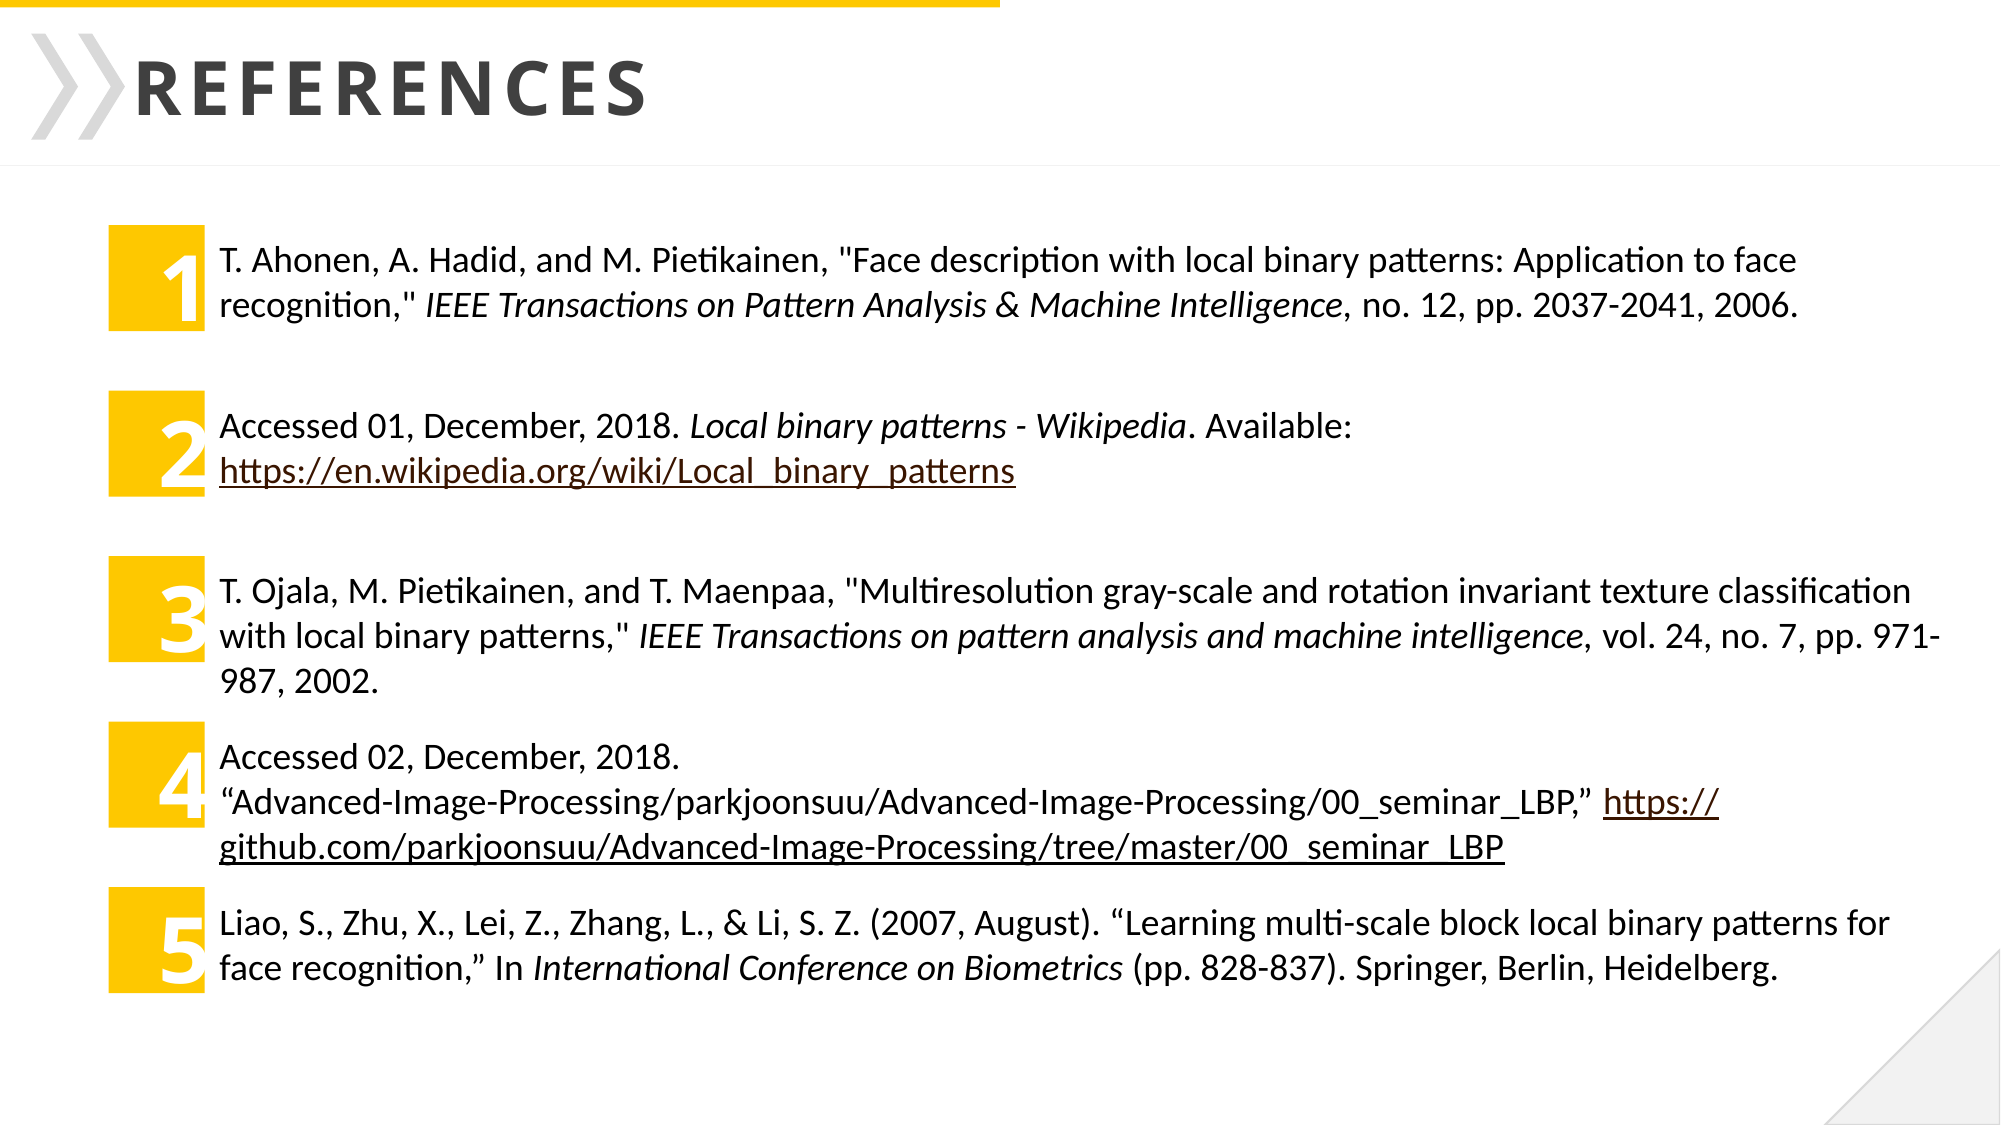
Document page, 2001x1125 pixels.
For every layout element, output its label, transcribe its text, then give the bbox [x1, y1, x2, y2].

text_box 1 [82, 222, 226, 348]
text_box T. Ojala, M. Pietikainen, and T. Maenpaa, "Multiresolution gray-scale and rotation invariant texture classification with local binary patterns," IEEE Transactions on pattern analysis and machine intelligence, vol. 24, no. 7, pp. 971-987, 2002. [204, 559, 1978, 709]
text_box 3 [82, 553, 226, 679]
text_box Liao, S., Zhu, X., Lei, Z., Zhang, L., & Li, S. Z. (2007, August). “Learning multi-scale block local binary patterns for face recognition,” In International Conference on Biometrics (pp. 828-837). Springer, Berlin, Heidelberg. [226, 890, 1978, 995]
text_box [0, 0, 1001, 8]
text_box 4 [82, 719, 226, 844]
text_box Accessed 02, December, 2018. “Advanced-Image-Processing/parkjoonsuu/Advanced-Image-Processing/00_seminar_LBP,” https://github.com/parkjoonsuu/Advanced-Image-Processing/tree/master/00_seminar_LBP [204, 724, 1978, 875]
text_box Accessed 01, December, 2018. Local binary patterns - Wikipedia. Available: https://en.wikipedia.org/wiki/Local_binary_patterns [226, 393, 1978, 499]
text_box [31, 33, 125, 140]
text_box 5 [82, 884, 226, 1010]
text_box T. Ahonen, A. Hadid, and M. Pietikainen, "Face description with local binary patterns: Application to face recognition," IEEE Transactions on Pattern Analysis & Machine Intelligence, no. 12, pp. 2037-2041, 2006. [226, 228, 1978, 333]
text_box REFERENCES [125, 33, 662, 139]
text_box 2 [82, 388, 226, 513]
